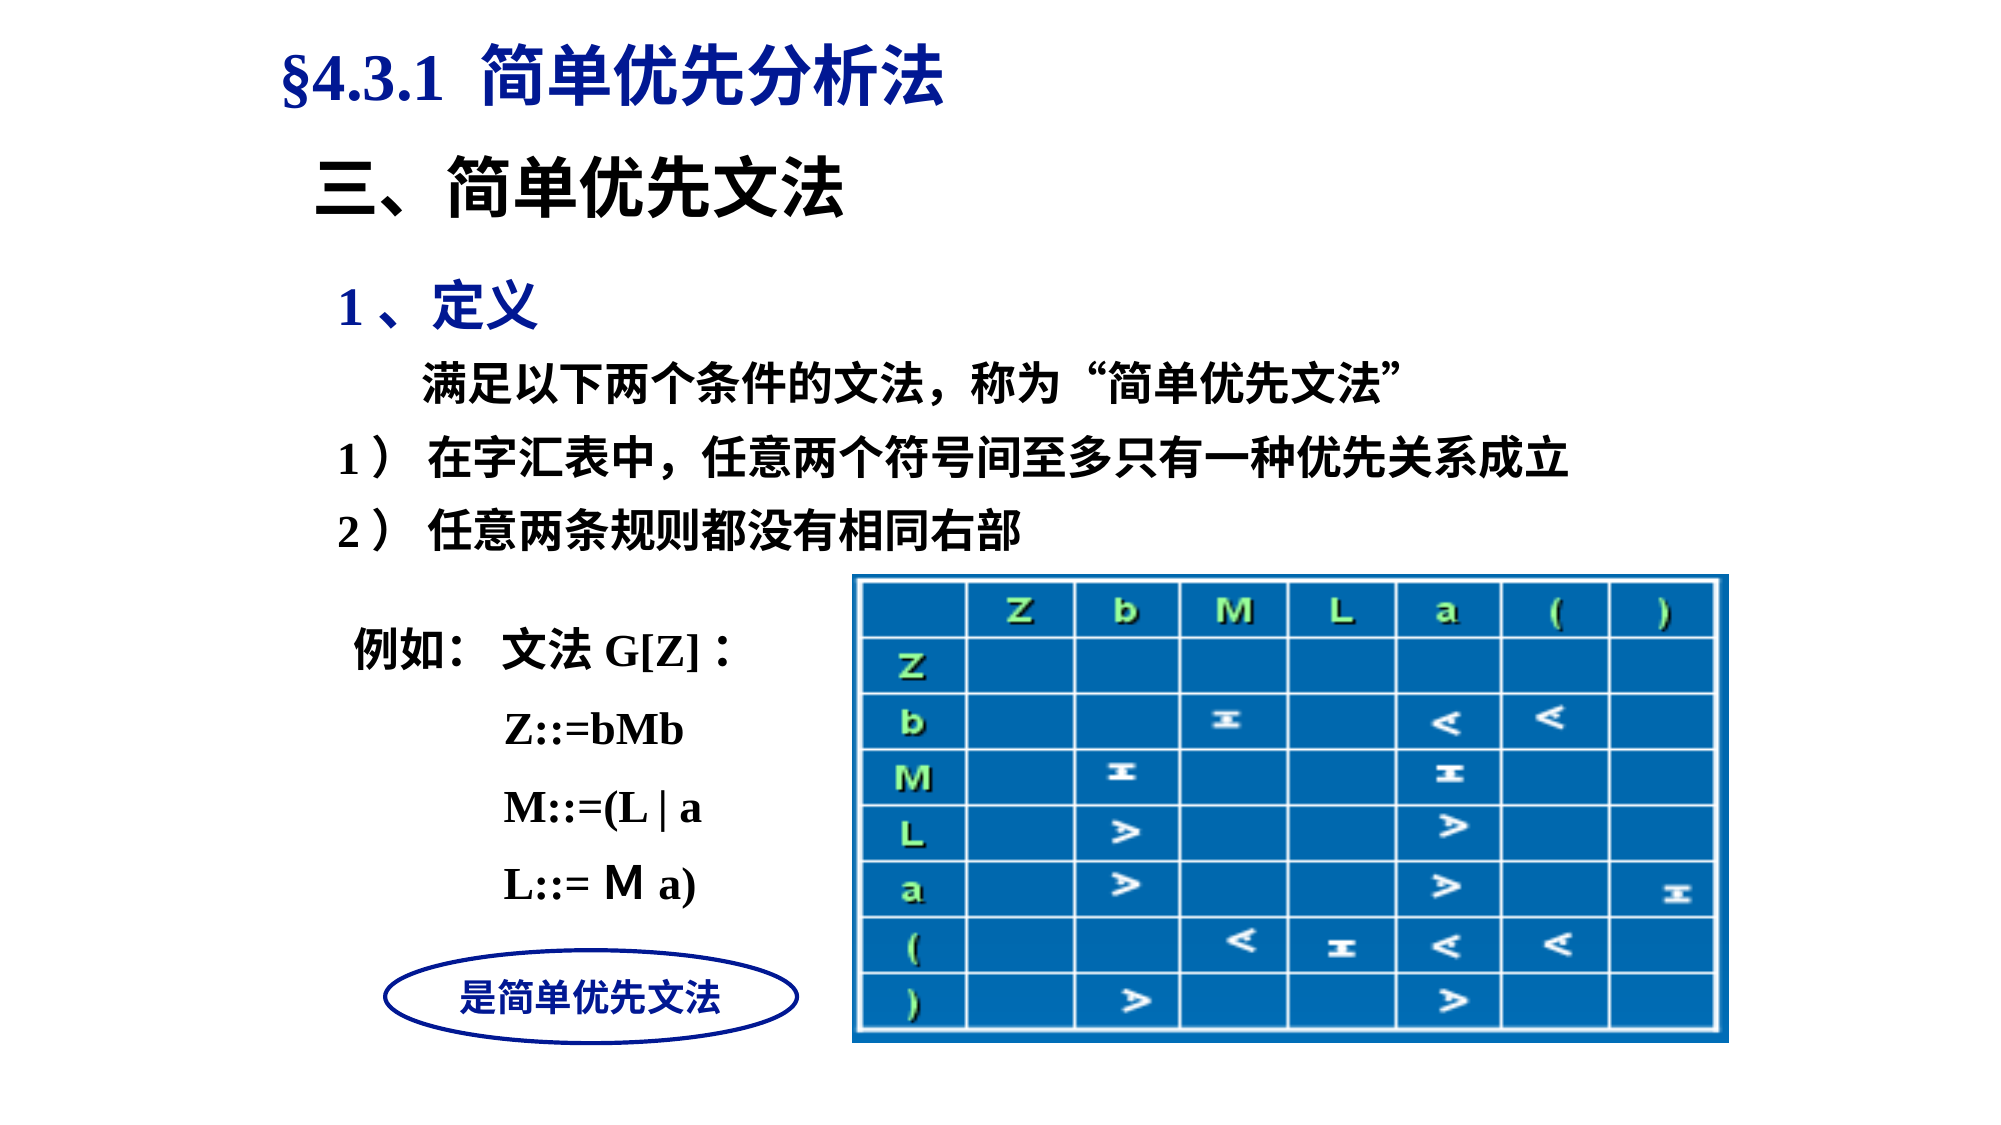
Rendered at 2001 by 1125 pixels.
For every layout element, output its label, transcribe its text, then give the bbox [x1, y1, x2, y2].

text_box 例如： 文法G[Z]： Z::=bMb M::=(L | a L::=Ｍa) [339, 599, 805, 917]
picture [852, 574, 1729, 1043]
text_box 是简单优先文法 [385, 950, 798, 1044]
text_box §4.3.1 简单优先分析法 [264, 10, 1715, 141]
text_box 1、定义 满足以下两个条件的文法，称为“简单优先文法” 1） 在字汇表中，任意两个符号间至多只有一种优先关系成立 2） 任意两条规则都没有相同右部 [322, 241, 1718, 565]
text_box 三、简单优先文法 [297, 98, 861, 233]
